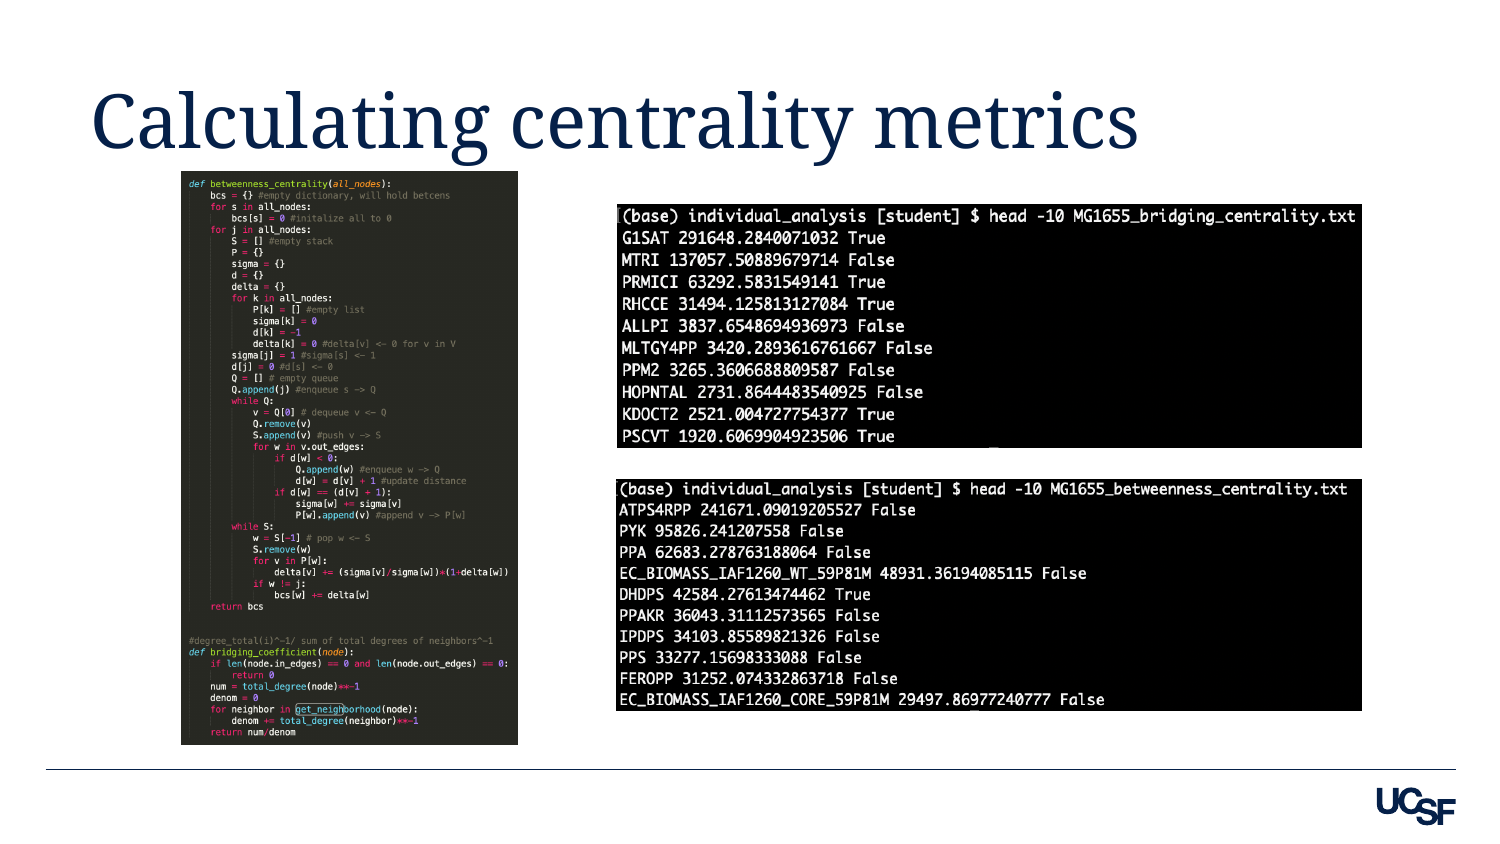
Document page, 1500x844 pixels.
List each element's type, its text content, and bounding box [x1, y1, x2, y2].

picture [615, 479, 1363, 711]
picture [181, 171, 518, 745]
title Calculating centrality metrics [75, 96, 1416, 172]
picture [617, 204, 1363, 448]
